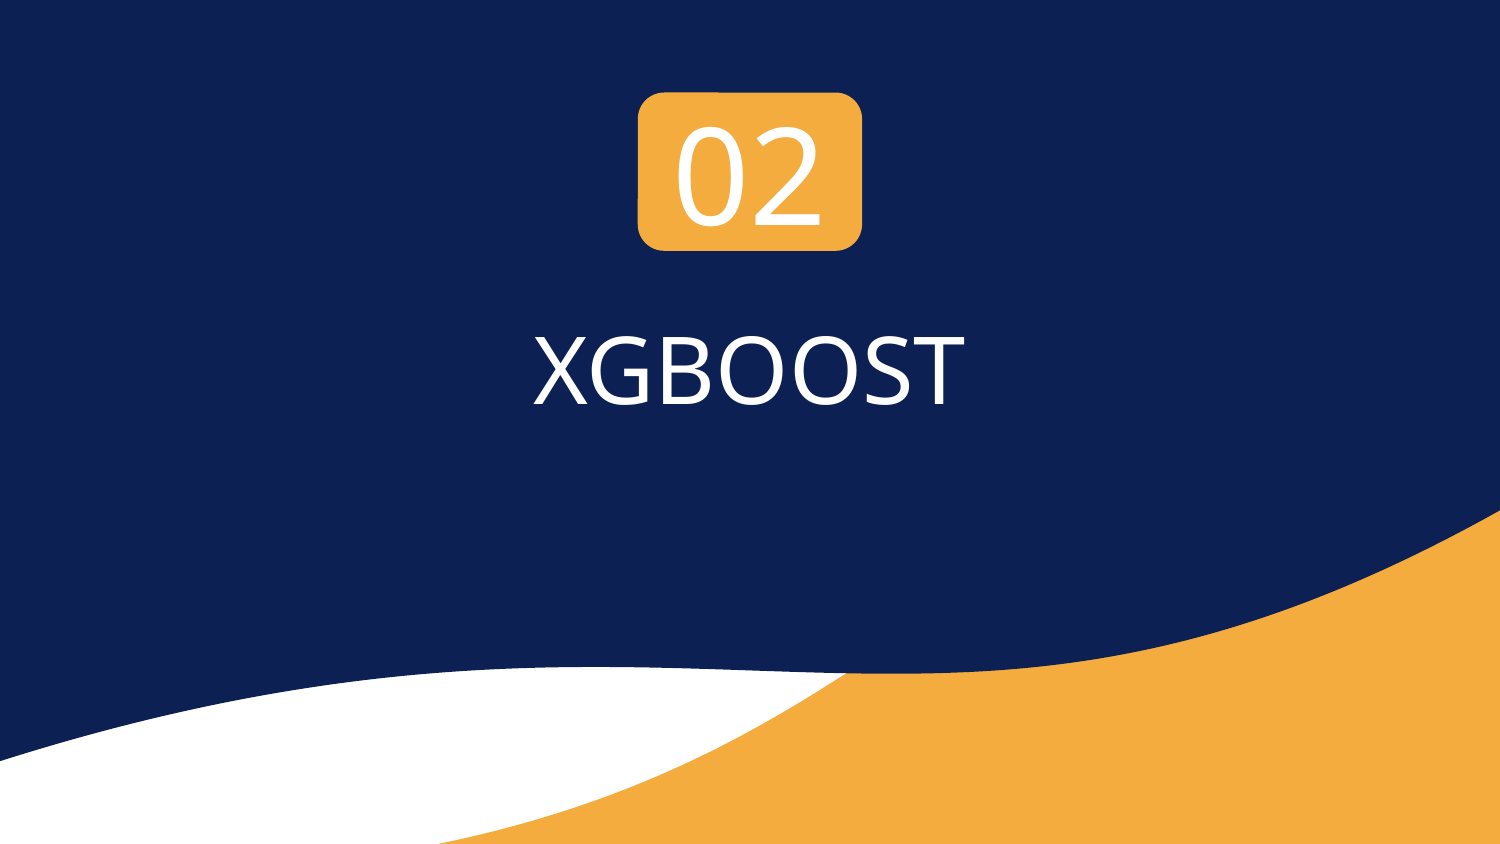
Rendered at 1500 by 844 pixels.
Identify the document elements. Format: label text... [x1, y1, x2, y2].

text_box [643, 92, 856, 102]
title 02 [631, 102, 869, 241]
text_box [643, 241, 857, 251]
title XGBOOST [328, 307, 1172, 427]
